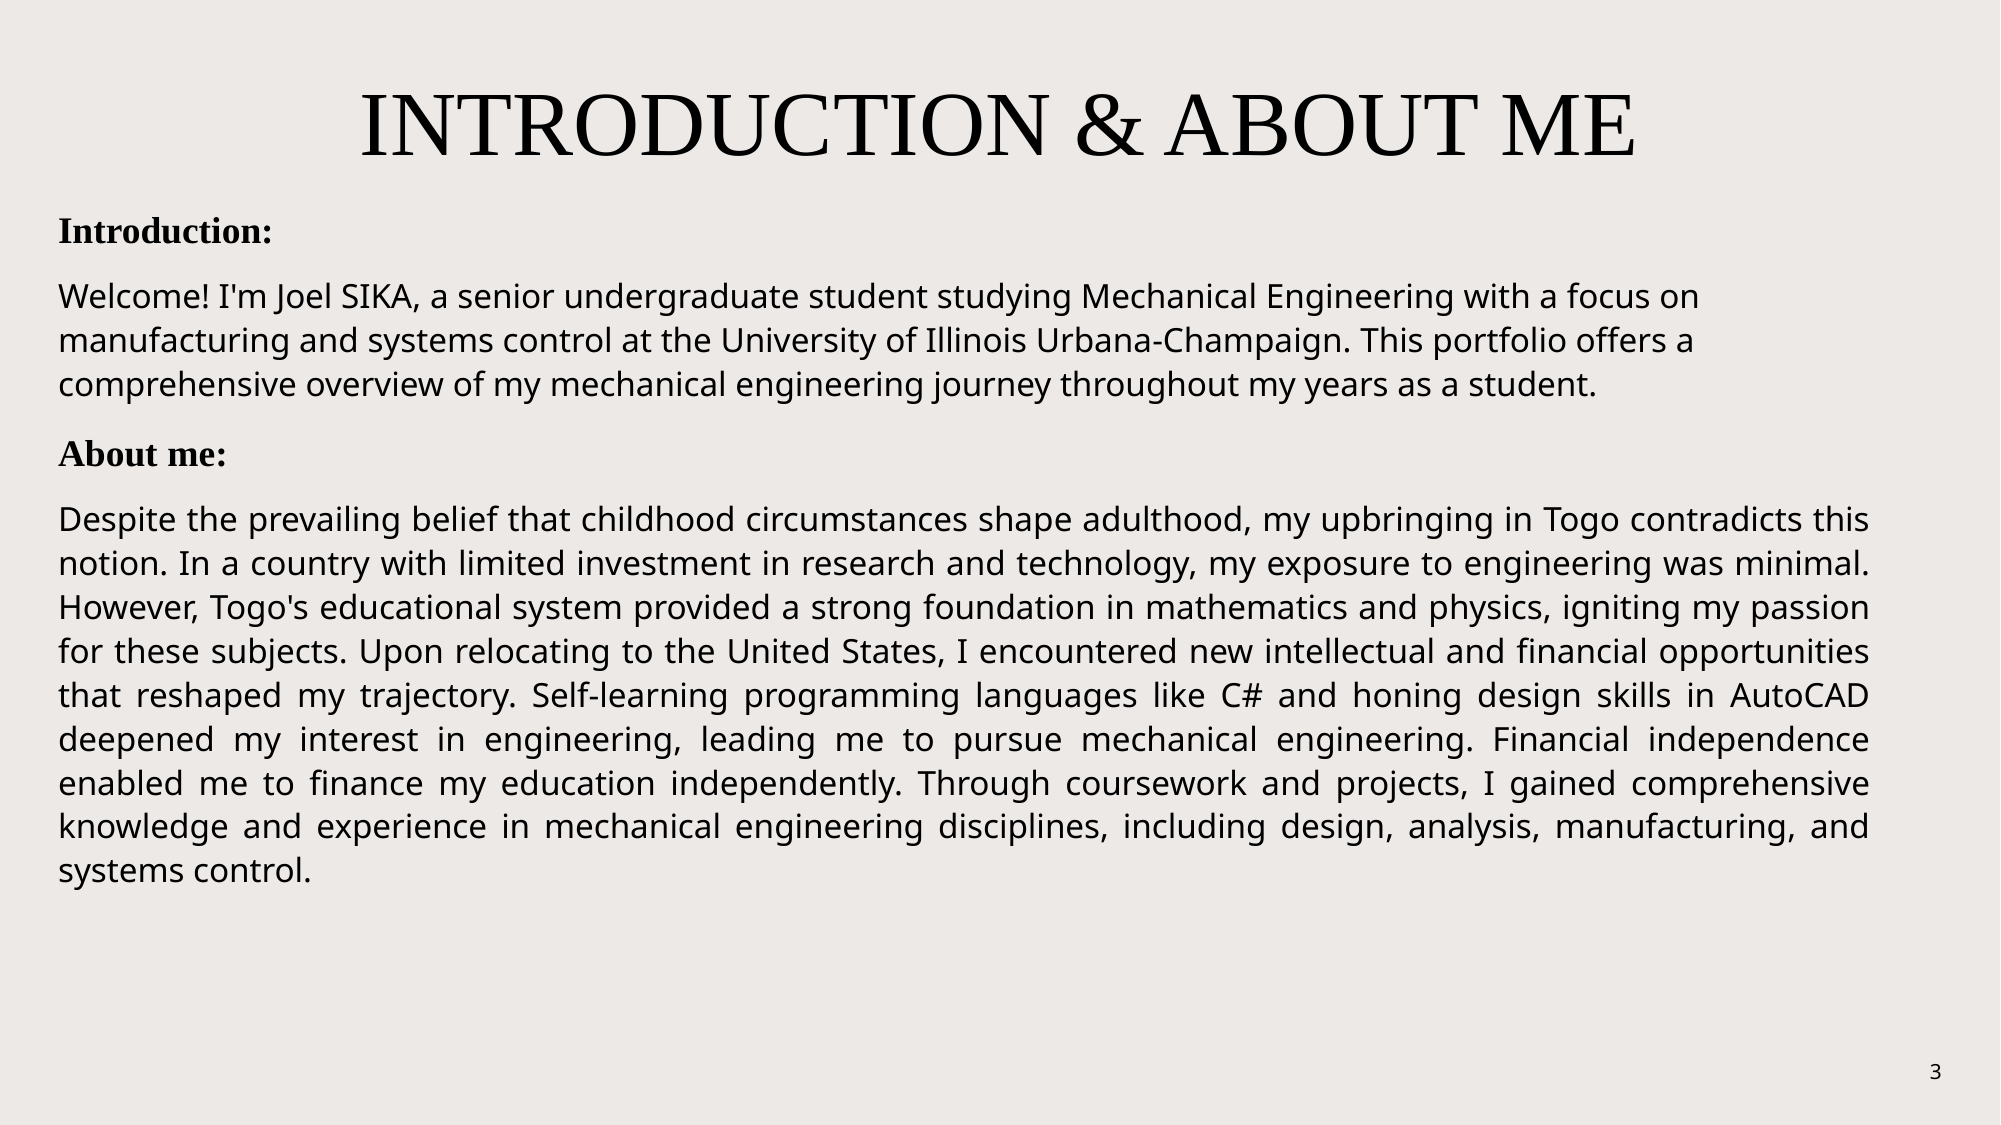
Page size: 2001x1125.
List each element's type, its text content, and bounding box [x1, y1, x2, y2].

title INTRODUCTION & ABOUT ME [137, 0, 1863, 184]
slide_number 3 [1888, 1042, 1983, 1103]
list Introduction: Welcome! I'm Joel SIKA, a senior undergraduate student studying Mechanical Engineering with a focus on manufacturing and systems control at the University of Illinois Urbana-Champaign. This portfolio offers a comprehensive overview of my mechanical engineering journey throughout my years as a student. About me: Despite the prevailing belief that childhood circumstances shape adulthood, my upbringing in Togo contradicts this notion. In a country with limited investment in research and technology, my exposure to engineering was minimal. However, Togo's educational system provided a strong foundation in mathematics and physics, igniting my passion for these subjects. Upon relocating to the United States, I encountered new intellectual and financial opportunities that reshaped my trajectory. Self-learning programming languages like C# and honing design skills in AutoCAD deepened my interest in engineering, leading me to pursue mechanical engineering. Financial independence enabled me to finance my education independently. Through coursework and projects, I gained comprehensive knowledge and experience in mechanical engineering disciplines, including design, analysis, manufacturing, and systems control. [43, 193, 1889, 932]
